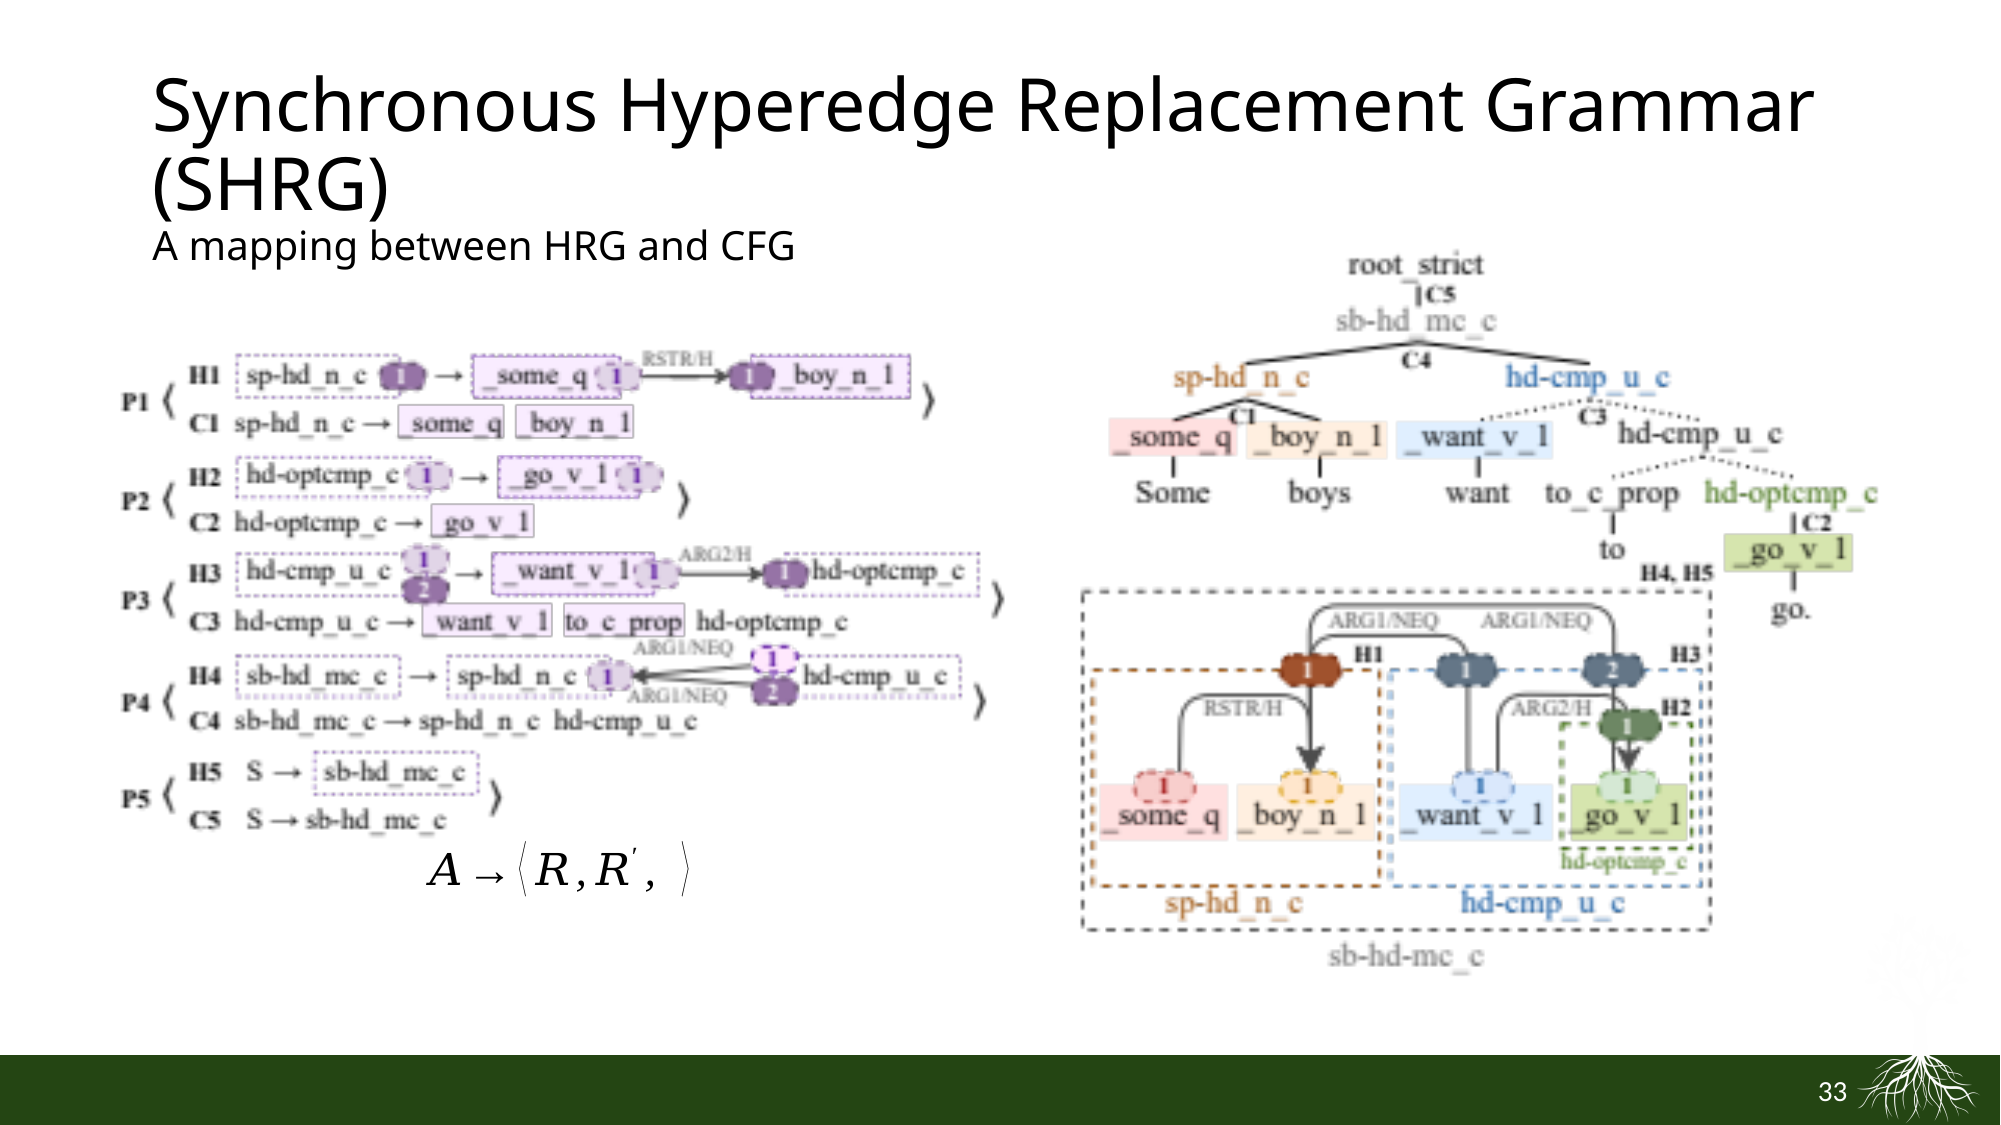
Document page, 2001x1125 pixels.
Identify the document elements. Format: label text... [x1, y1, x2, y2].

slide_number 33 [1412, 1059, 1863, 1120]
picture [101, 344, 1023, 853]
picture [1079, 241, 1913, 989]
title Synchronous Hyperedge Replacement Grammar (SHRG) A mapping between HRG and CFG [137, 59, 1863, 278]
text_box [137, 290, 1863, 1005]
